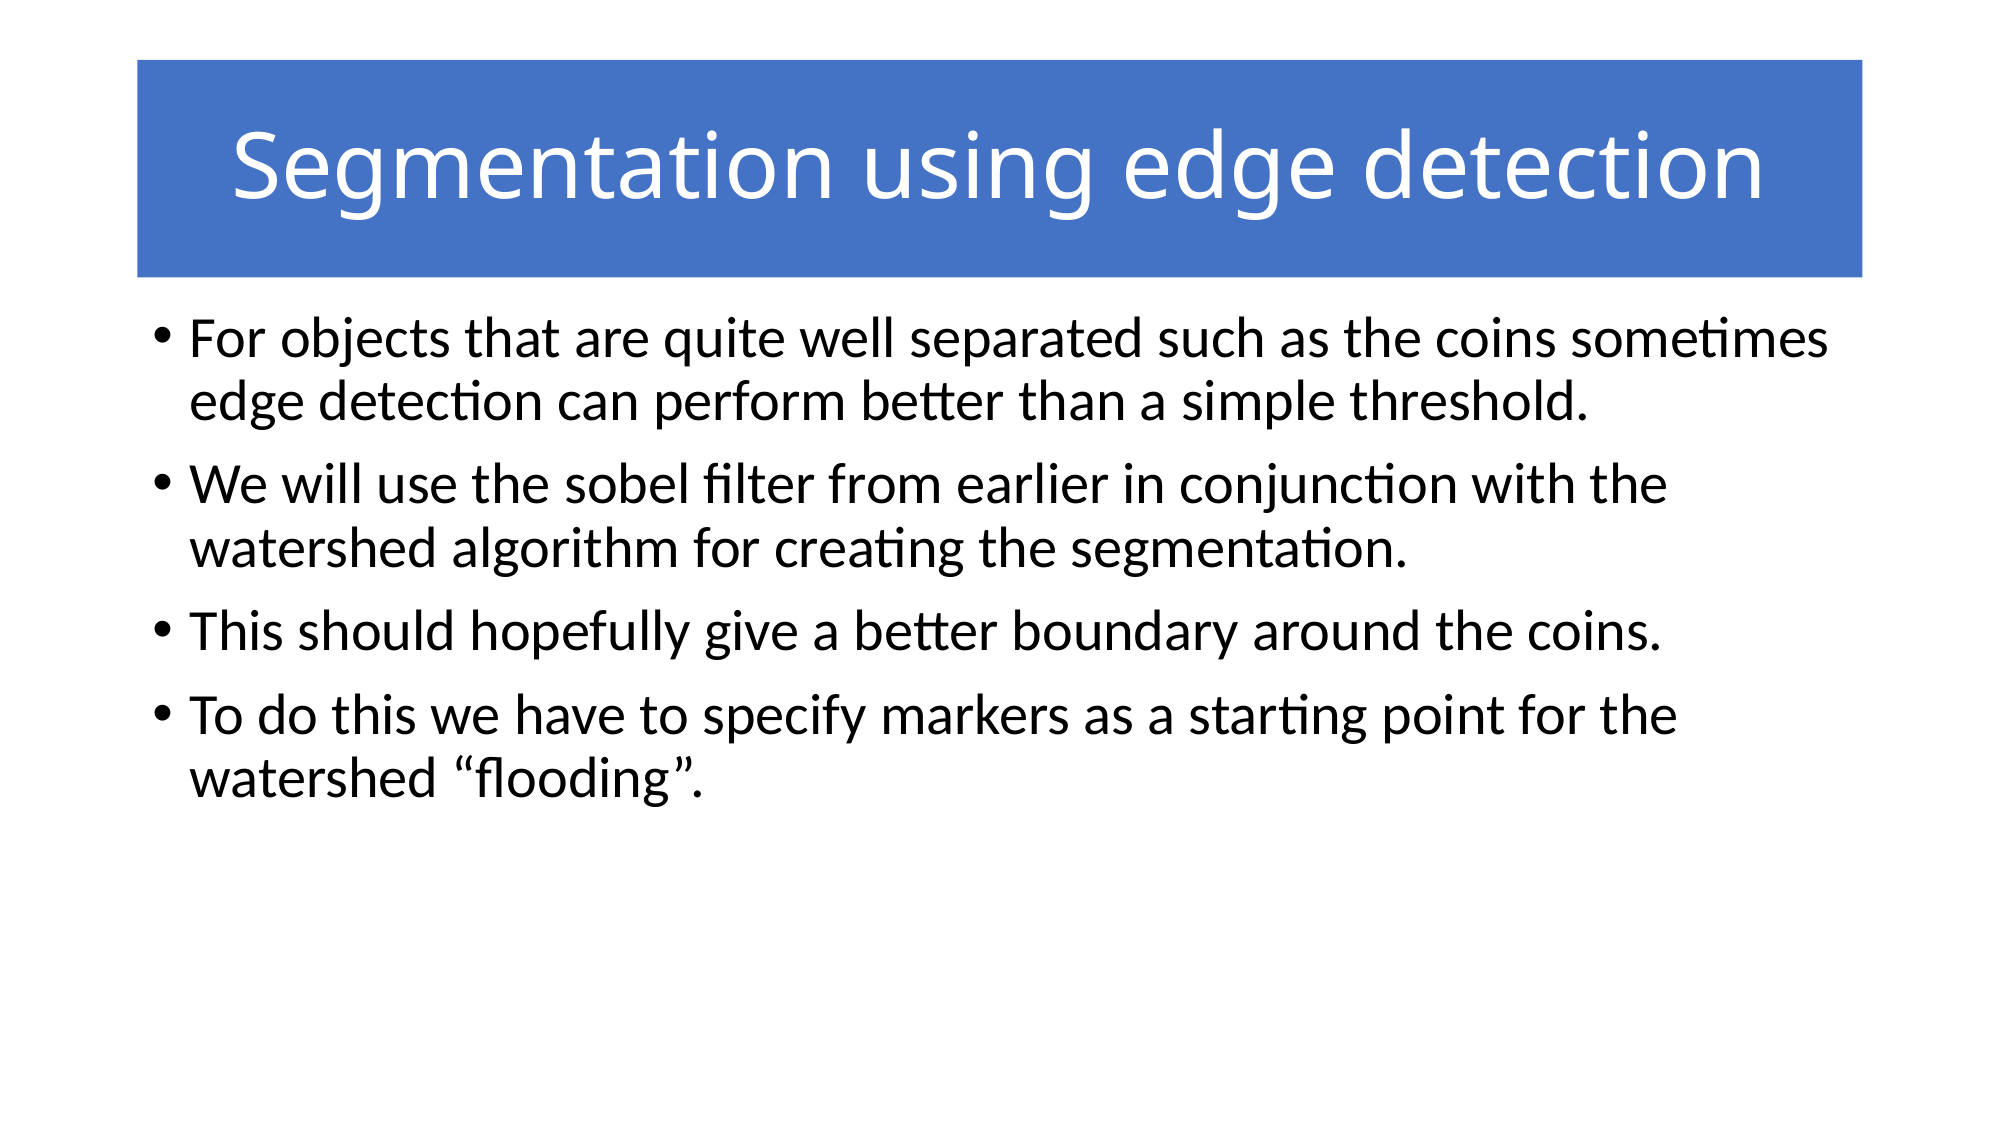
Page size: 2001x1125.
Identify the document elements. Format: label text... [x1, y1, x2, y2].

list For objects that are quite well separated such as the coins sometimes edge detection can perform better than a simple threshold. We will use the sobel filter from earlier in conjunction with the watershed algorithm for creating the segmentation. This should hopefully give a better boundary around the coins. To do this we have to specify markers as a starting point for the watershed “flooding”. [137, 299, 1863, 1014]
title Segmentation using edge detection [137, 59, 1863, 278]
